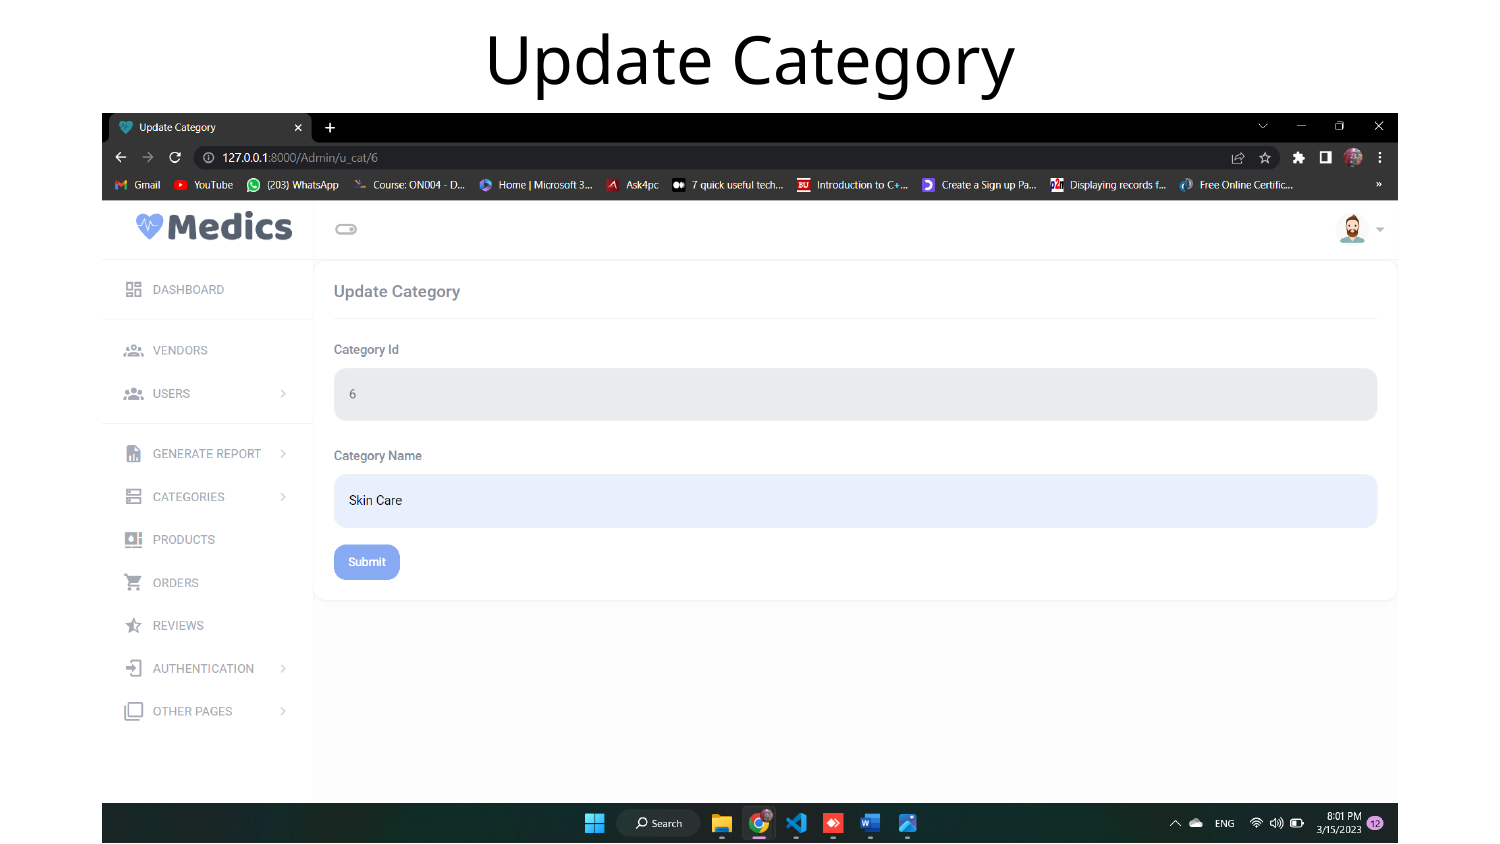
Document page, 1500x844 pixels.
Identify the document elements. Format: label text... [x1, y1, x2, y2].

title Update Category [102, 0, 1398, 112]
picture [101, 113, 1399, 843]
